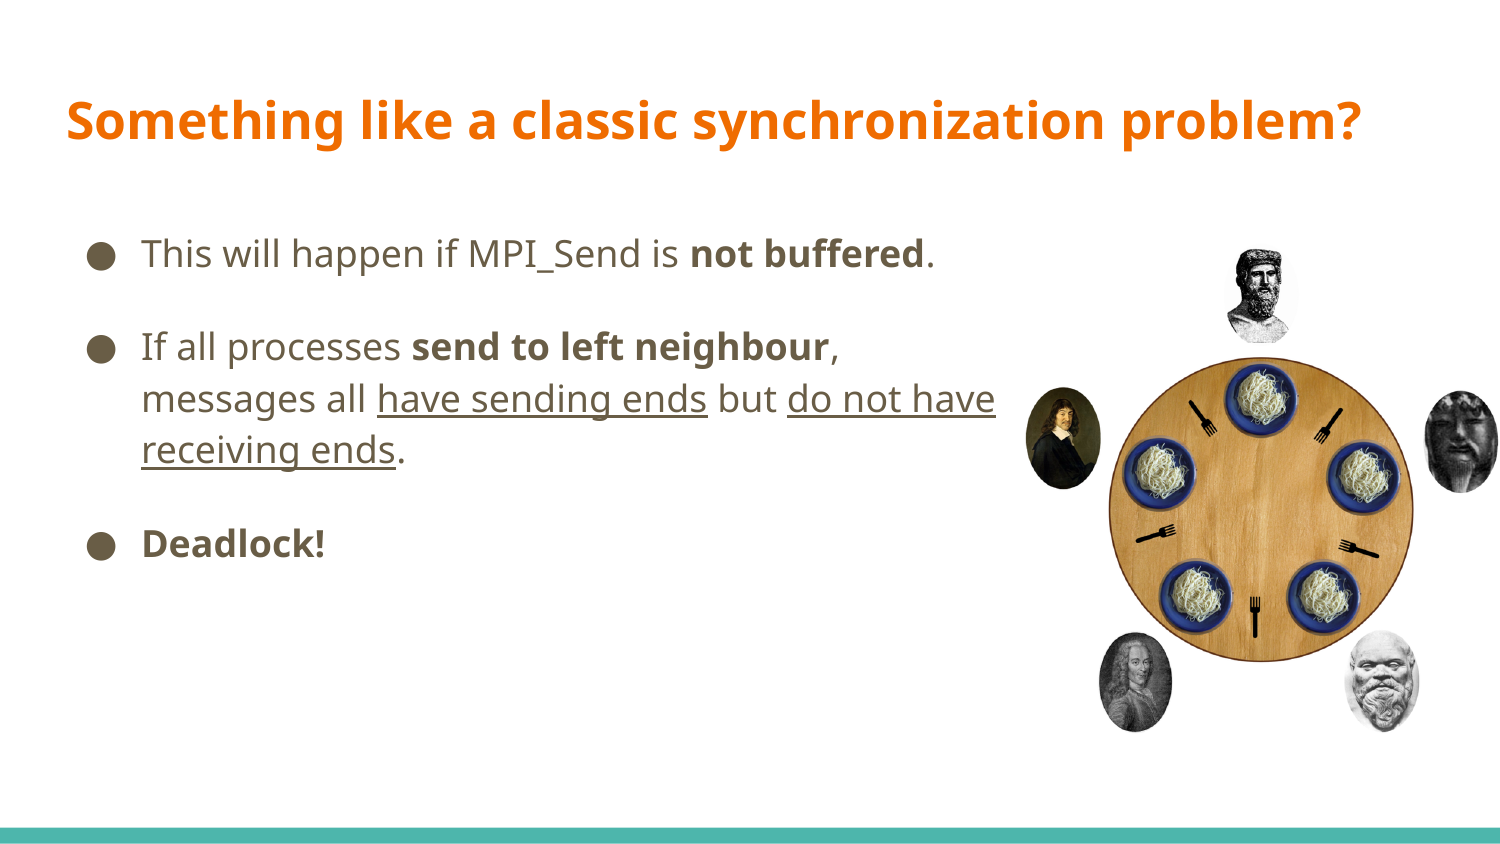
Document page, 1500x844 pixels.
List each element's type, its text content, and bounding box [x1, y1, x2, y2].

list This will happen if MPI_Send is not buffered. If all processes send to left neighbour, messages all have sending ends but do not have receiving ends. Deadlock! [51, 207, 1024, 750]
title Something like a classic synchronization problem? [51, 72, 1449, 189]
picture [1023, 241, 1499, 735]
